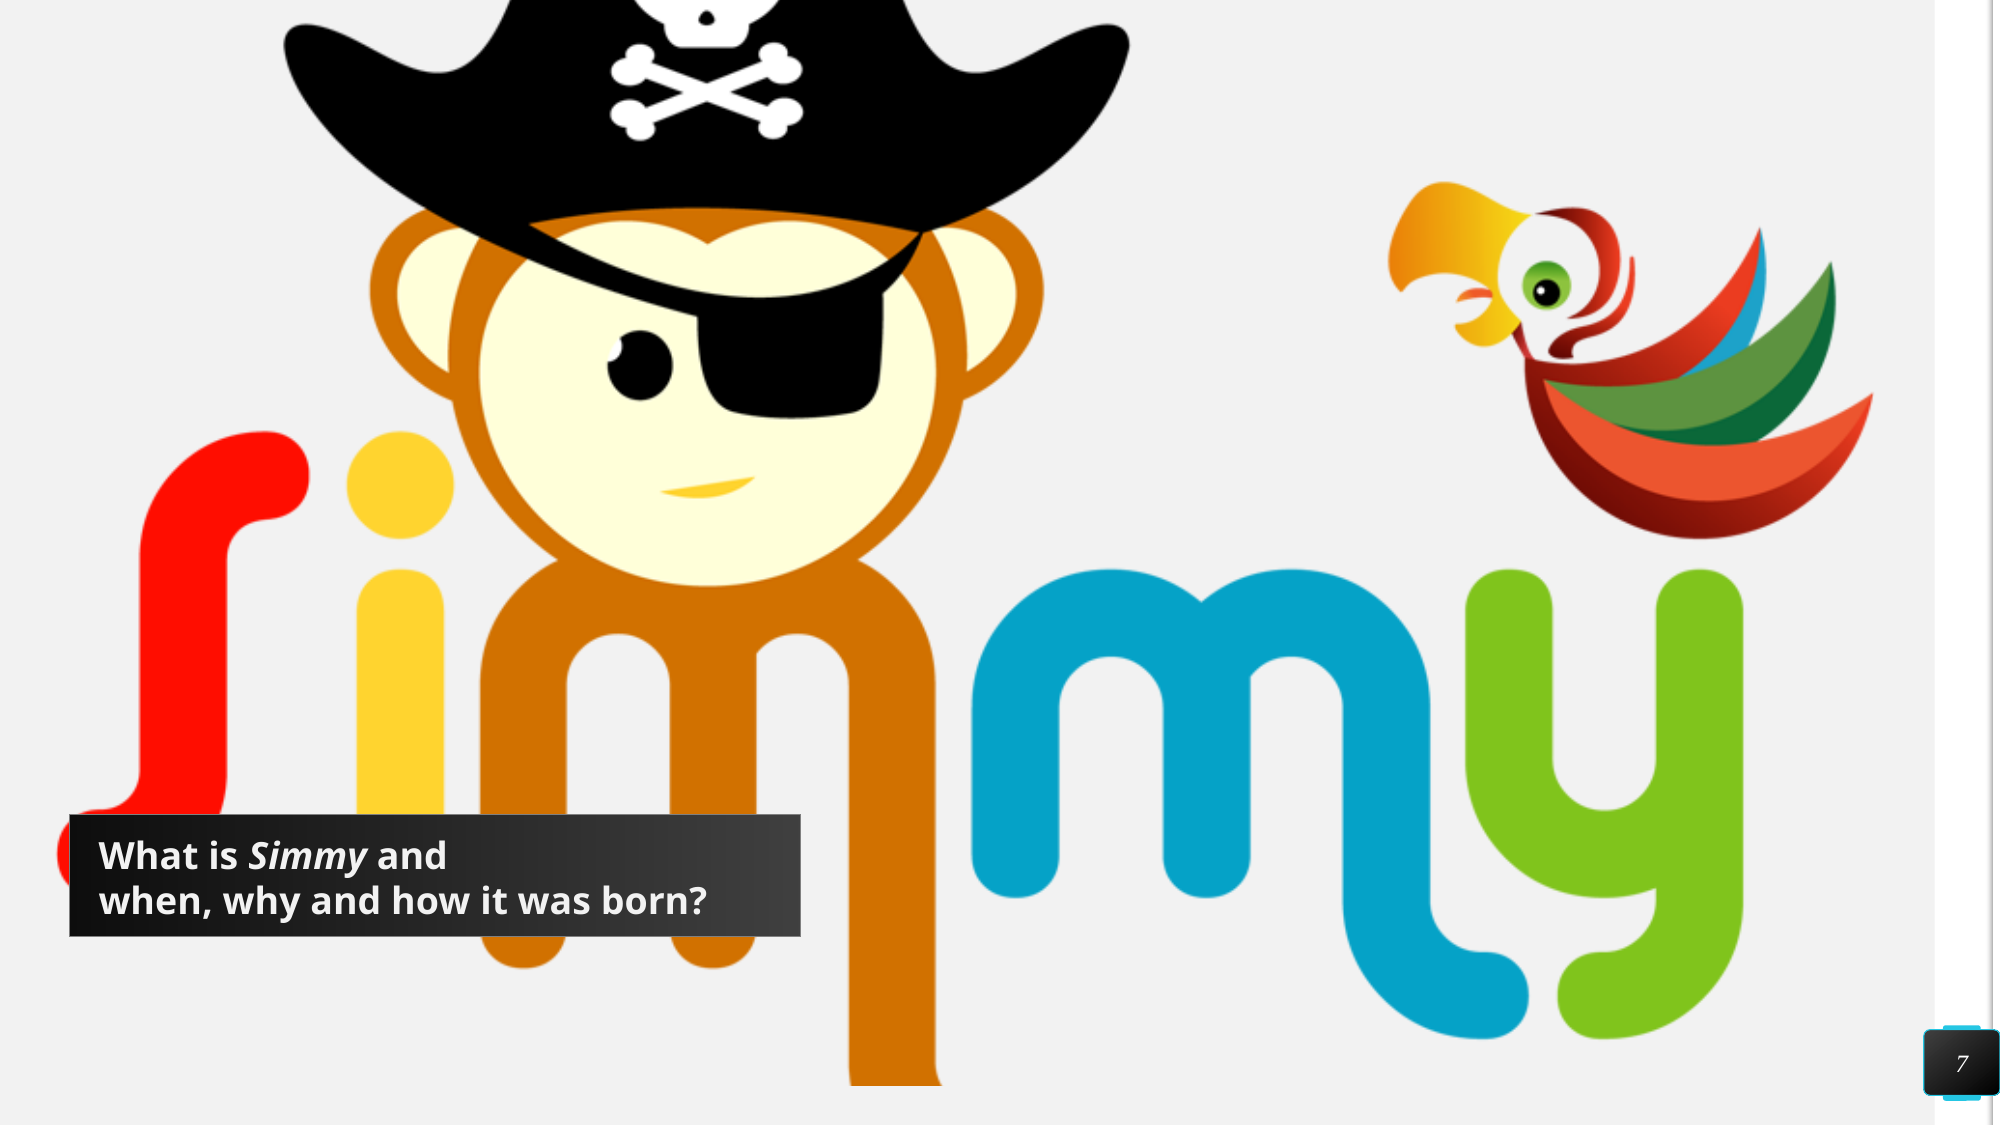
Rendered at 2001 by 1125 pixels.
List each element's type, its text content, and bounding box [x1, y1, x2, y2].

slide_number 7 [1923, 1029, 2000, 1096]
picture [0, 0, 1931, 1086]
